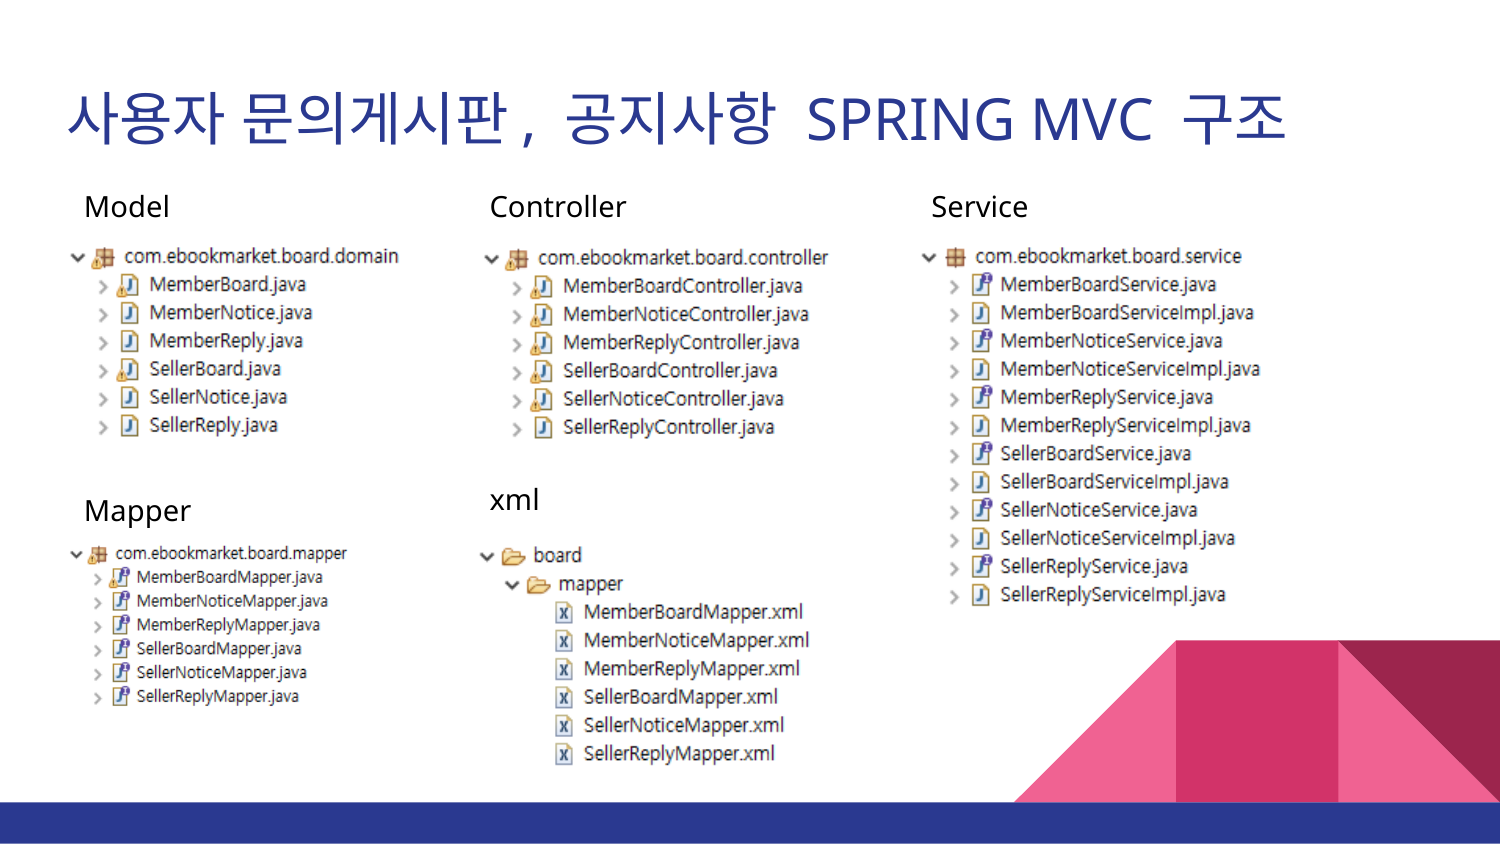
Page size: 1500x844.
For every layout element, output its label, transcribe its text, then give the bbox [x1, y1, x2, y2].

picture [474, 245, 836, 445]
text_box Service [916, 173, 1140, 239]
picture [68, 245, 407, 444]
picture [916, 245, 1270, 614]
text_box Mapper [68, 477, 292, 542]
text_box Model [68, 173, 201, 239]
picture [68, 542, 356, 711]
text_box Controller [474, 173, 698, 239]
picture [474, 542, 824, 770]
text_box xml [474, 466, 698, 532]
title 사용자 문의게시판, 공지사항 SPRING MVC 구조 [51, 67, 1449, 167]
